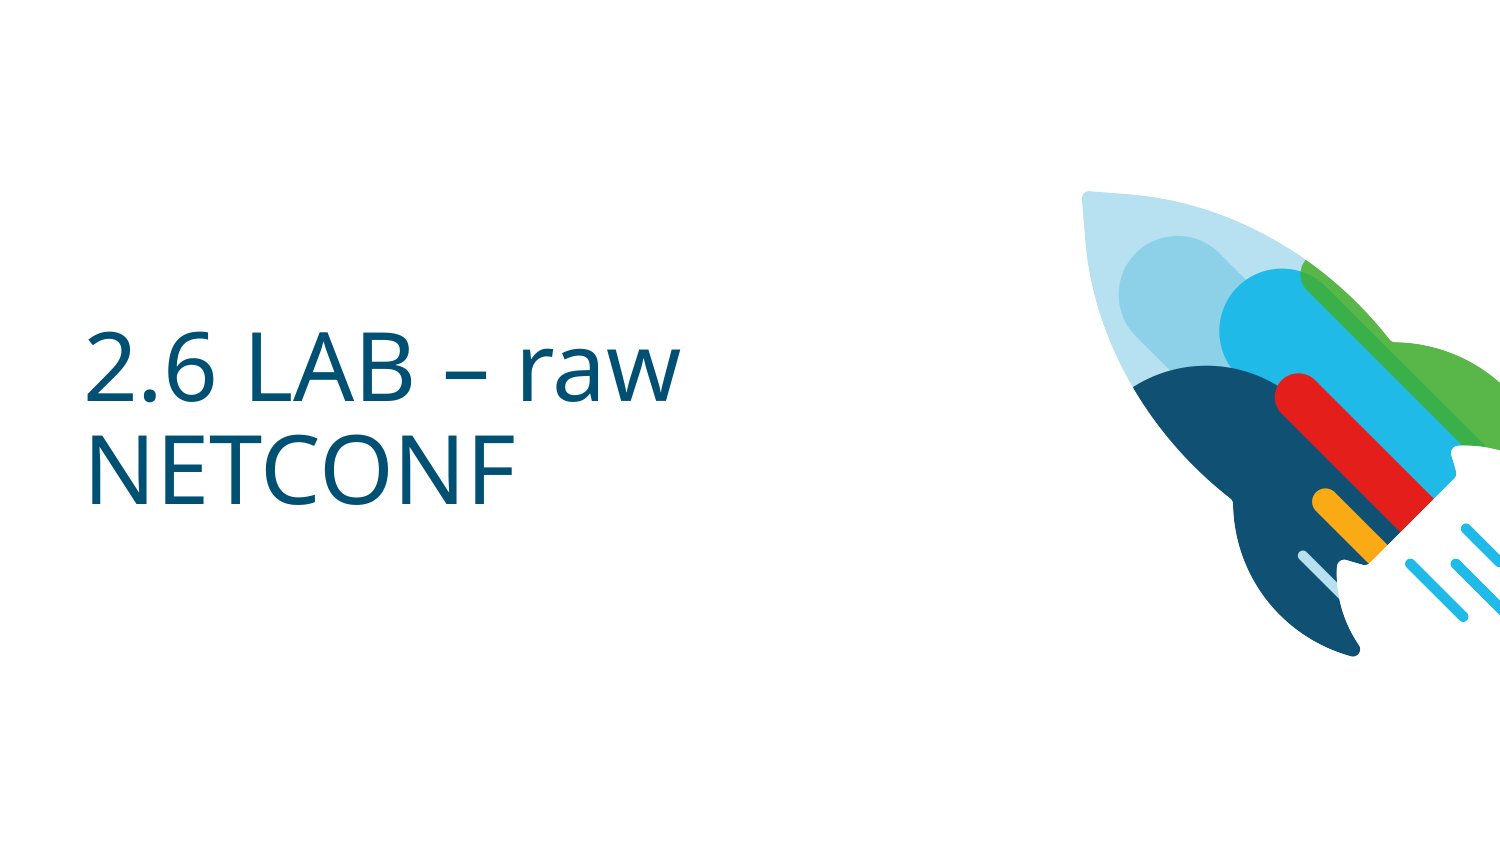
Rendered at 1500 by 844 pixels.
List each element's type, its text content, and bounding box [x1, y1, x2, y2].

title 2.6 LAB – raw NETCONF [68, 211, 1055, 633]
